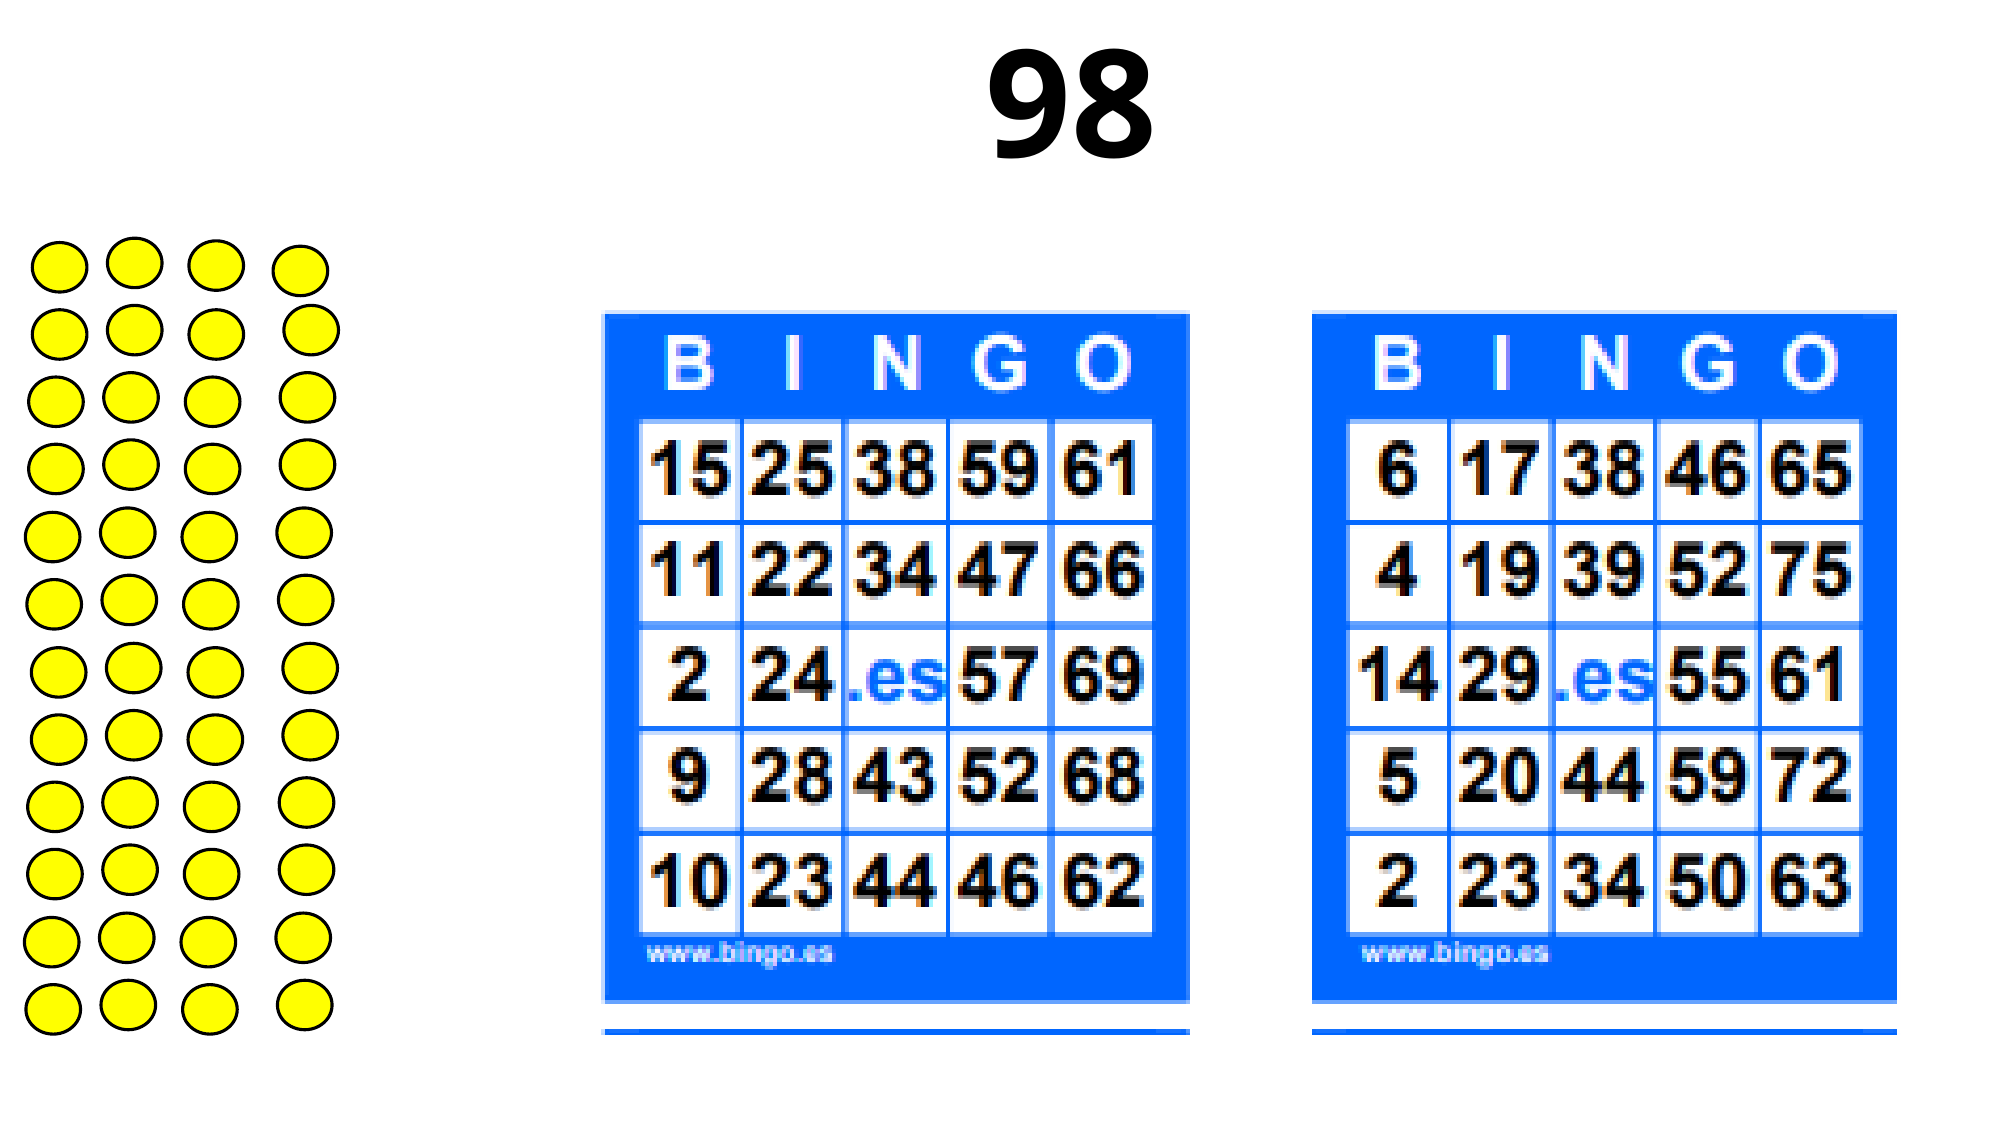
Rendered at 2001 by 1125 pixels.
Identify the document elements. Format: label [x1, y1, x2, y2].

text_box [24, 511, 81, 563]
text_box [274, 912, 332, 964]
text_box [25, 578, 83, 631]
text_box [101, 776, 159, 829]
text_box [99, 506, 157, 559]
text_box [102, 438, 160, 491]
text_box [24, 983, 82, 1036]
text_box [182, 578, 240, 631]
picture [576, 308, 1910, 1035]
text_box [179, 916, 237, 968]
text_box [106, 304, 164, 356]
text_box [27, 443, 85, 495]
text_box [31, 308, 88, 361]
text_box [26, 781, 84, 833]
text_box [105, 642, 163, 694]
text_box [279, 371, 336, 424]
text_box [282, 304, 340, 356]
text_box [102, 371, 160, 424]
text_box [184, 375, 241, 428]
text_box [23, 916, 81, 968]
text_box [27, 375, 85, 428]
text_box [278, 776, 335, 829]
text_box [281, 642, 339, 694]
text_box [99, 979, 157, 1031]
text_box [278, 843, 335, 896]
text_box [30, 713, 88, 766]
text_box [277, 574, 335, 626]
text_box [187, 308, 245, 361]
text_box [184, 443, 241, 495]
text_box [30, 646, 88, 699]
text_box [186, 646, 244, 699]
text_box [275, 506, 333, 559]
text_box [187, 239, 245, 292]
text_box [31, 241, 88, 294]
text_box [100, 574, 158, 626]
text_box [272, 245, 329, 297]
text_box [180, 511, 238, 563]
text_box [970, 0, 1186, 195]
text_box [281, 709, 339, 762]
text_box [279, 438, 336, 491]
text_box [186, 713, 244, 766]
text_box [98, 912, 156, 964]
text_box [106, 237, 164, 289]
text_box [183, 781, 240, 833]
text_box [181, 983, 239, 1036]
text_box [276, 979, 334, 1031]
text_box [26, 848, 84, 900]
text_box [101, 843, 159, 896]
text_box [183, 848, 240, 900]
text_box [105, 709, 163, 762]
